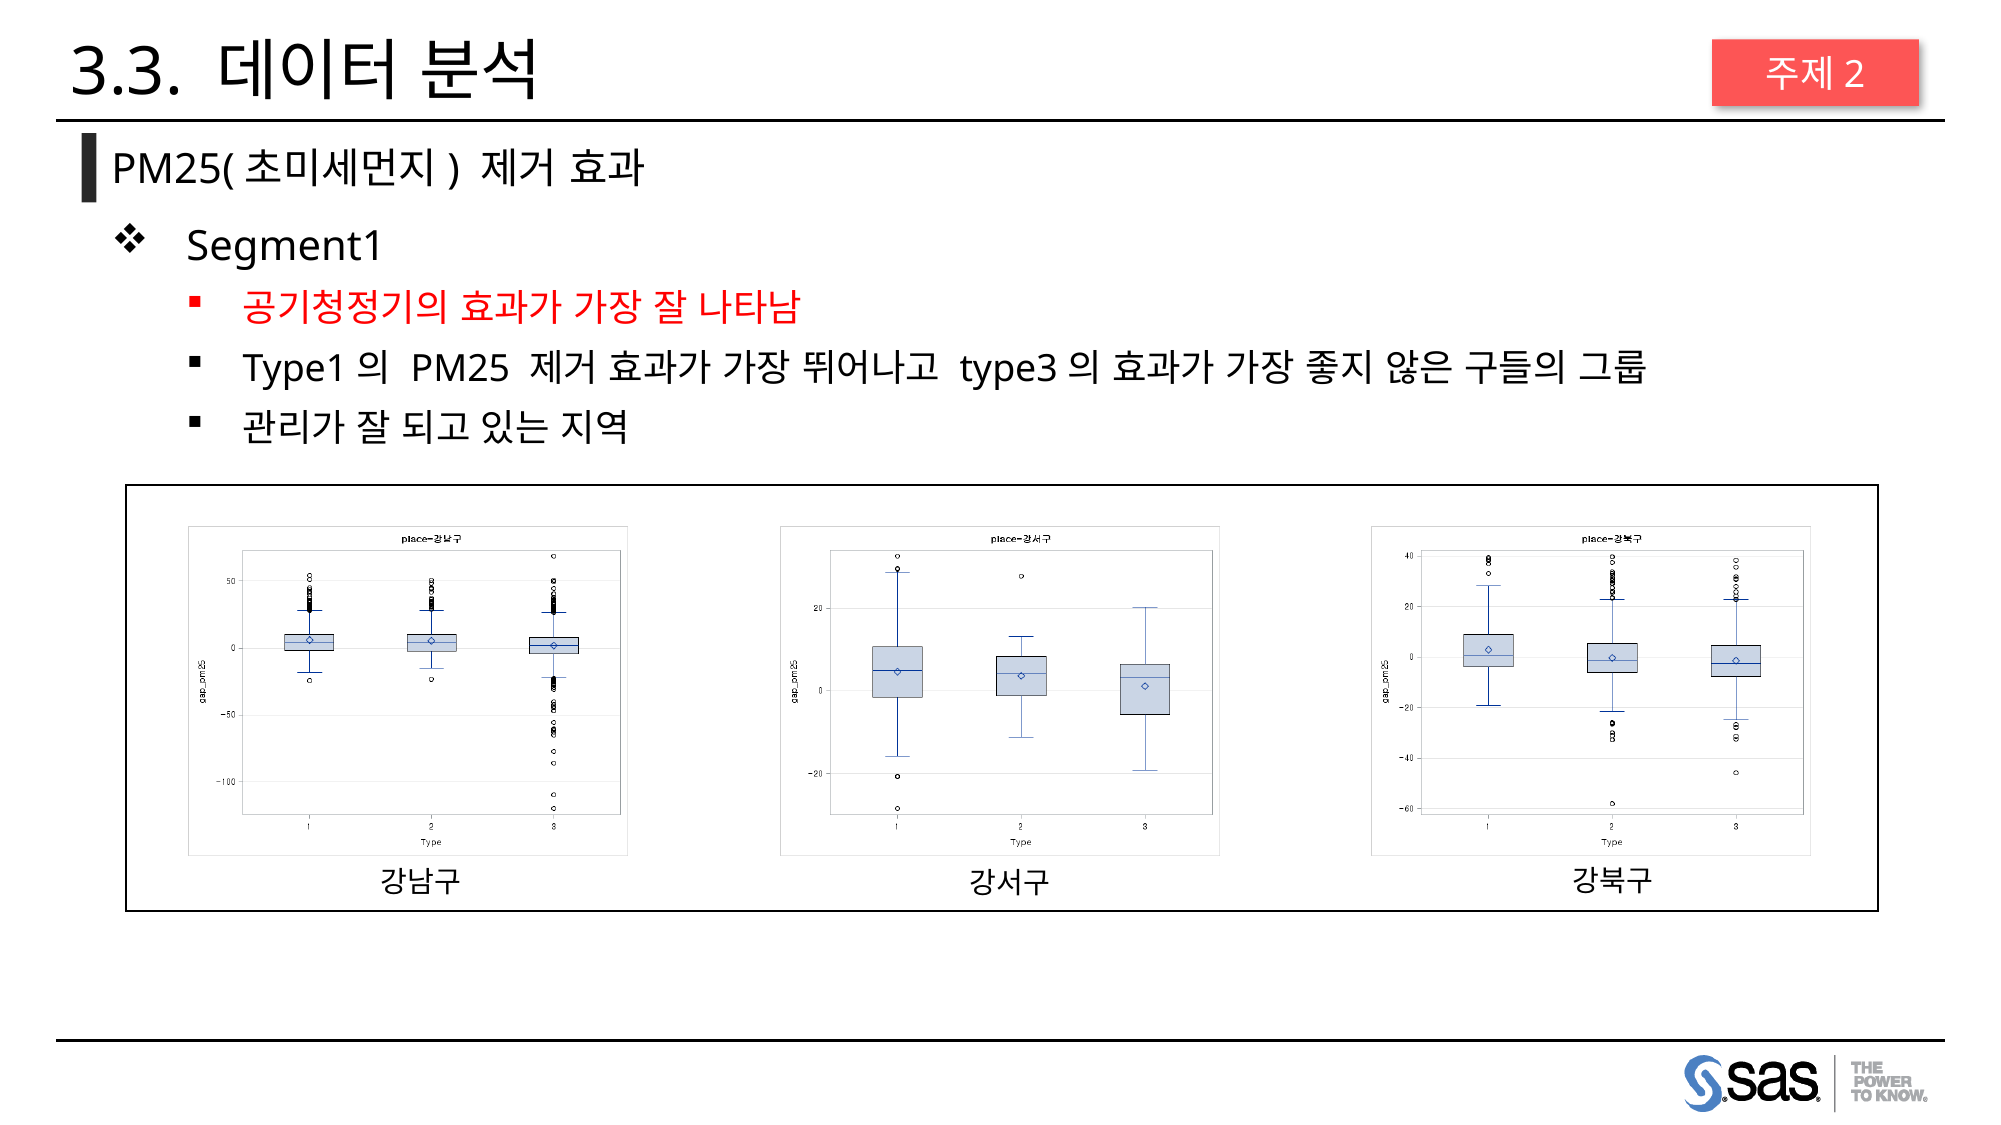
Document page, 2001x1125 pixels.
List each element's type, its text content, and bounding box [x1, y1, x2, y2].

title 3.3. 데이터 분석 [55, 29, 1945, 116]
picture [1642, 1024, 1975, 1125]
text_box [81, 132, 98, 203]
picture [1371, 526, 1811, 856]
text_box PM25(초미세먼지) 제거 효과 [96, 134, 789, 200]
text_box [125, 484, 1879, 912]
list Segment1 공기청정기의 효과가 가장 잘 나타남 Type1의 PM25 제거 효과가 가장 뛰어나고 type3의 효과가 가장 좋지 않은 구들의 그룹 관리가 잘 되고 있는 지역 [96, 201, 1945, 1041]
text_box 주제2 [1711, 38, 1920, 107]
picture [188, 526, 628, 856]
picture [779, 526, 1220, 856]
